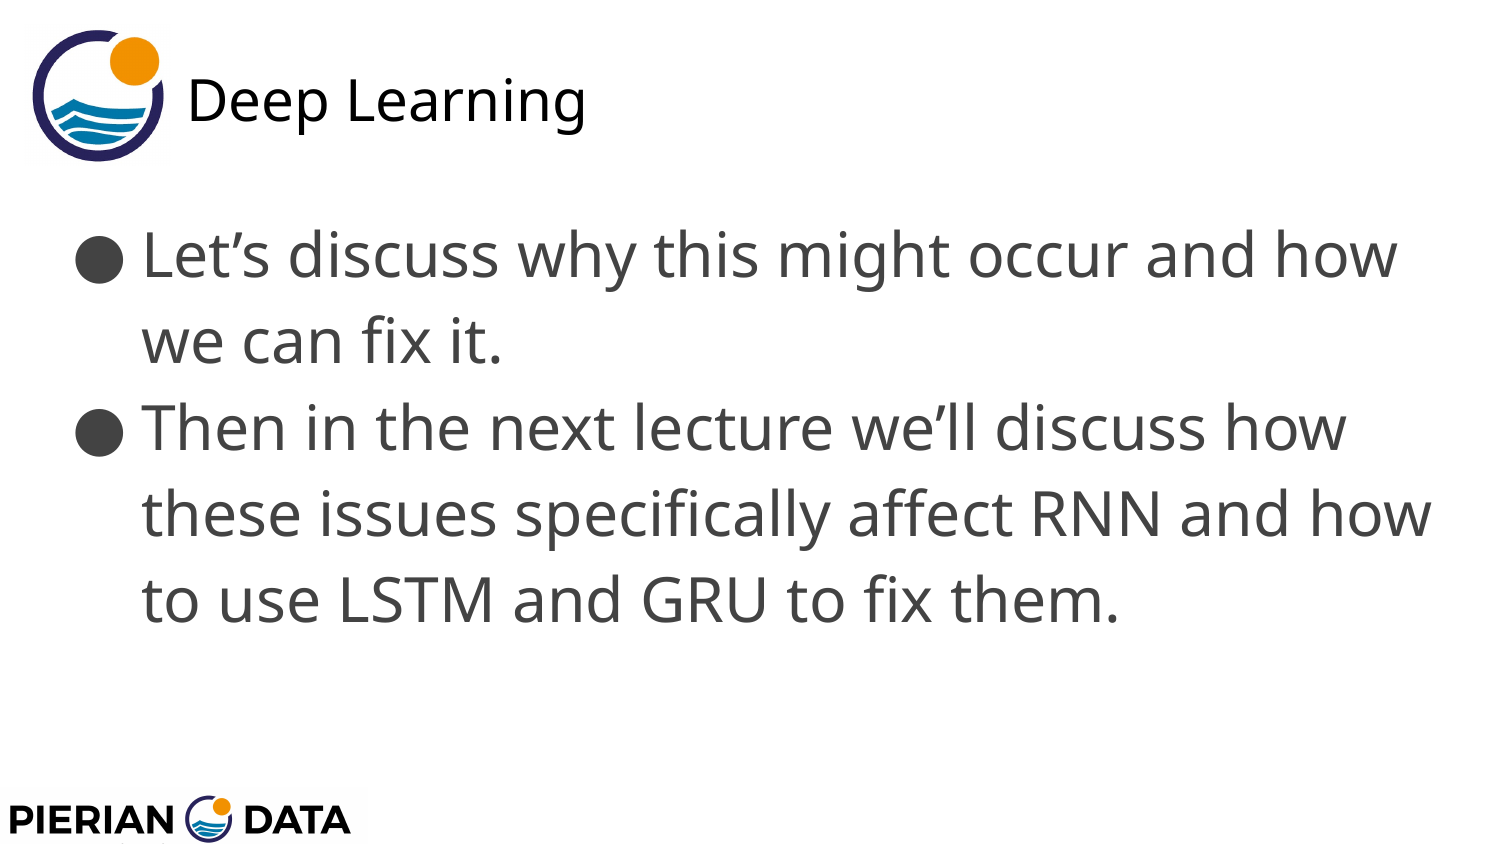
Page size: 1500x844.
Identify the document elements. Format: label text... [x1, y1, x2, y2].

picture [0, 787, 368, 844]
picture [24, 24, 172, 167]
title Deep Learning [176, 48, 1449, 143]
list Let’s discuss why this might occur and how we can fix it. Then in the next lecture we’ll discuss how these issues specifically affect RNN and how to use LSTM and GRU to fix them. [51, 189, 1480, 750]
